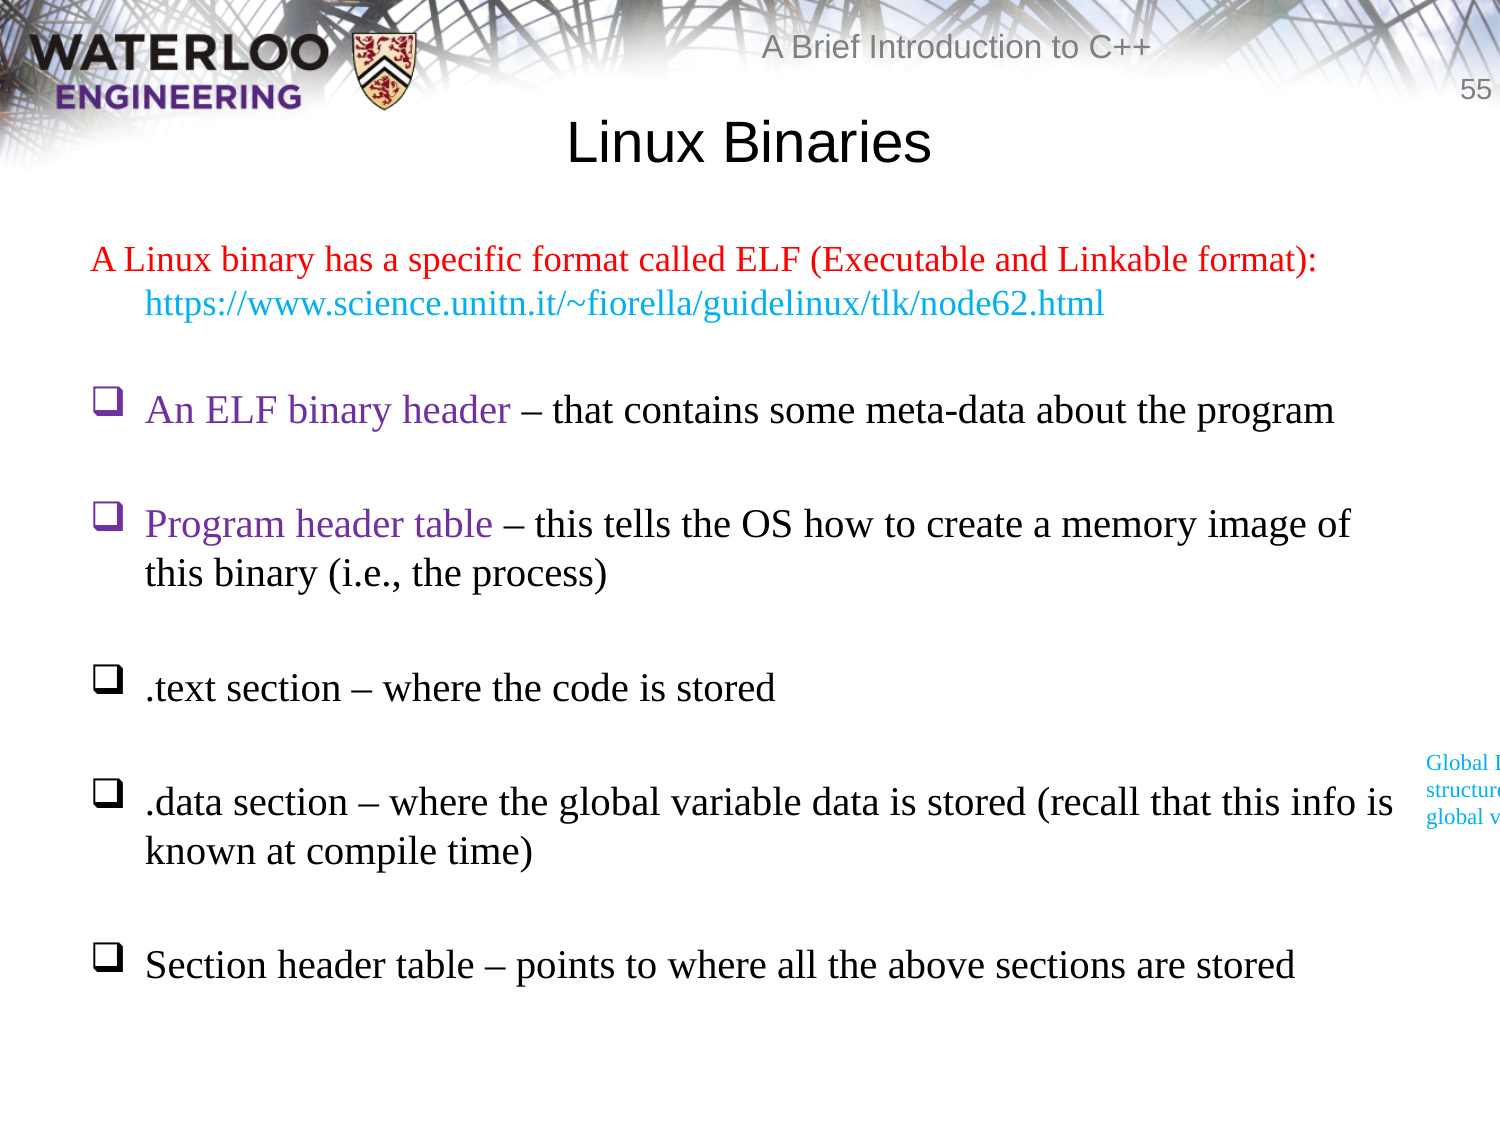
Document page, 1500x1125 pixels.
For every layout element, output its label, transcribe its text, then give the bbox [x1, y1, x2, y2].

picture [797, 38, 807, 44]
title Linux Binaries [74, 44, 1426, 227]
list A Linux binary has a specific format called ELF (Executable and Linkable format): https://www.science.unitn.it/~fiorella/guidelinux/tlk/node62.html An ELF binary header – that contains some meta-data about the program Program header table – this tells the OS how to create a memory image of this binary (i.e., the process) .text section – where the code is stored .data section – where the global variable data is stored (recall that this info is known at compile time) Section header table – points to where all the above sections are stored [74, 227, 1426, 1001]
picture [0, 0, 1500, 1125]
text_box Global Data structures and global variables. [1411, 739, 1500, 837]
